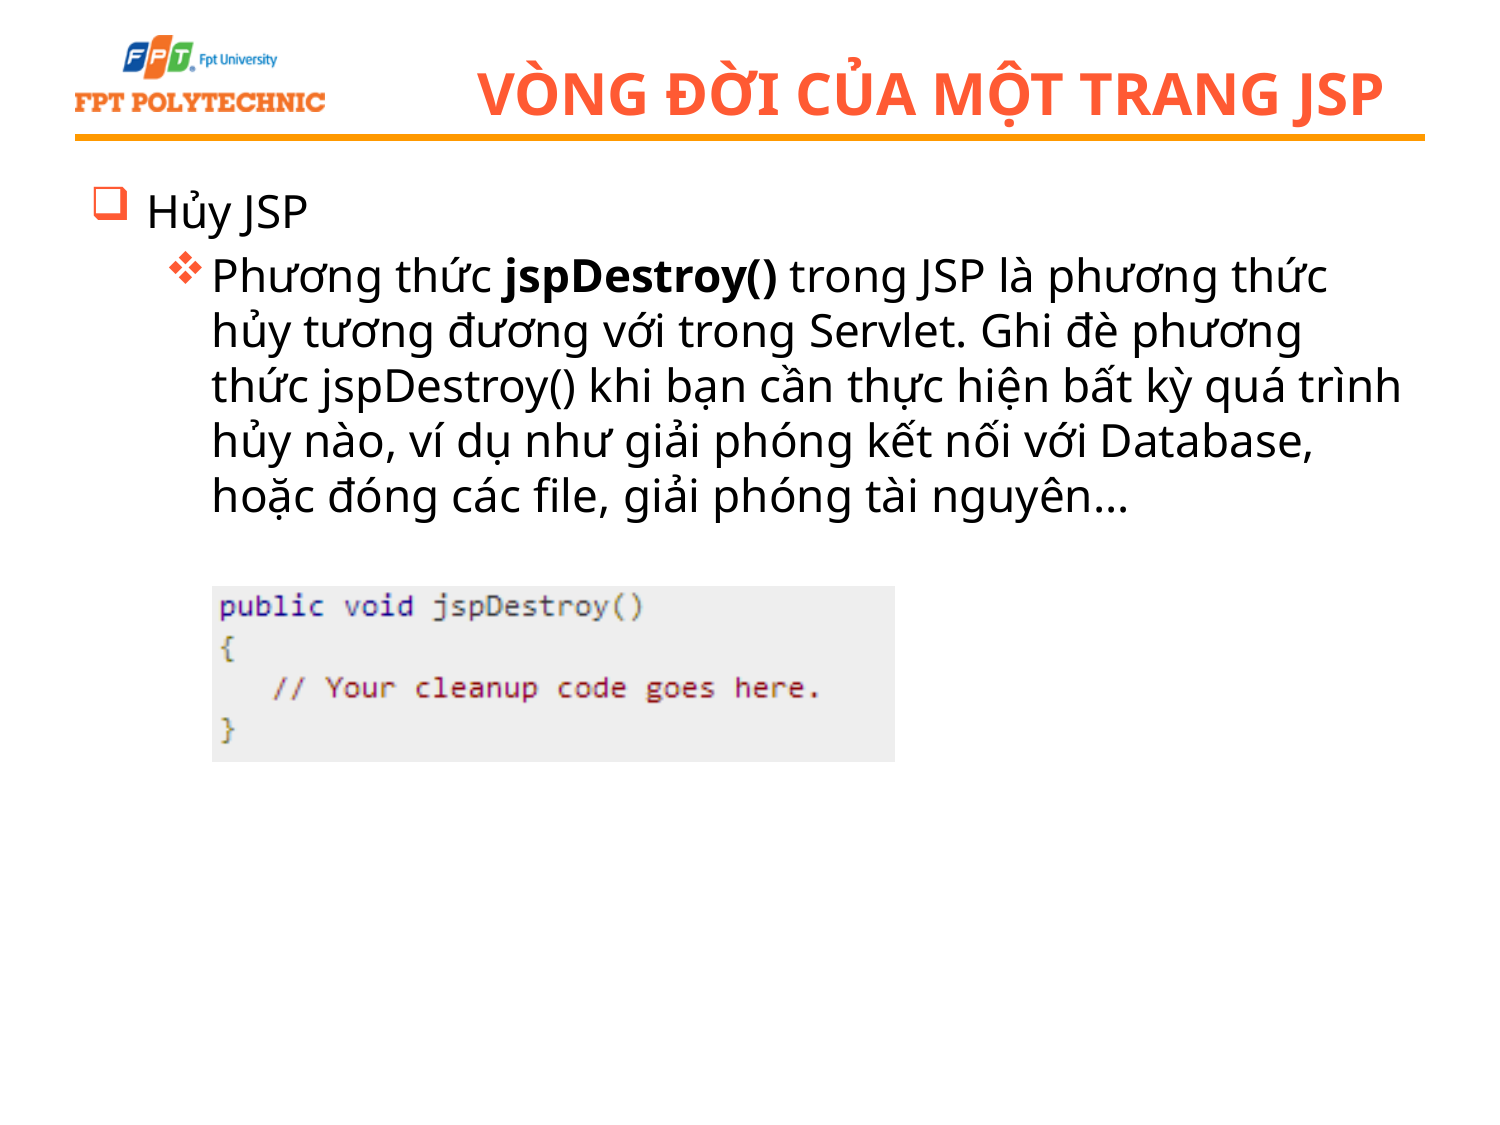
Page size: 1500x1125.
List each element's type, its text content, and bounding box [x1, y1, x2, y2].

list Hủy JSP Phương thức jspDestroy() trong JSP là phương thức hủy tương đương với trong Servlet. Ghi đè phương thức jspDestroy() khi bạn cần thực hiện bất kỳ quá trình hủy nào, ví dụ như giải phóng kết nối với Database, hoặc đóng các file, giải phóng tài nguyên… [75, 174, 1425, 1038]
text_box Vòng đời của một trang JSP [49, 41, 1400, 143]
picture [75, 35, 325, 41]
picture [212, 586, 895, 762]
